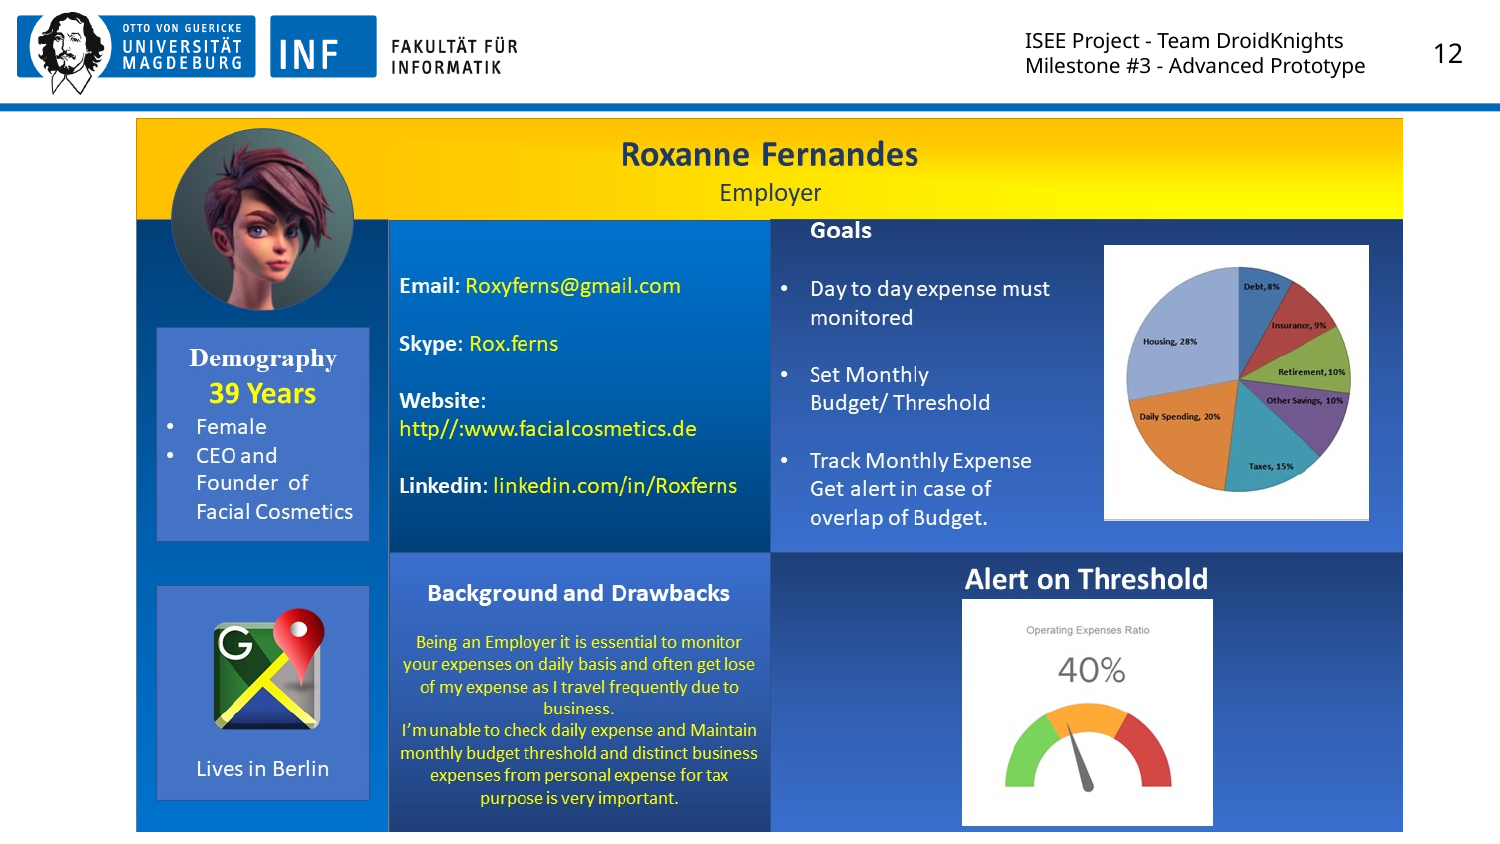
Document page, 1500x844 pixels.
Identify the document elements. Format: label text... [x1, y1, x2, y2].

slide_number 12 [1418, 21, 1479, 86]
text_box ISEE Project - Team DroidKnights Milestone #3 - Advanced Prototype [1010, 12, 1418, 90]
picture [17, 12, 517, 95]
picture [135, 118, 1404, 832]
